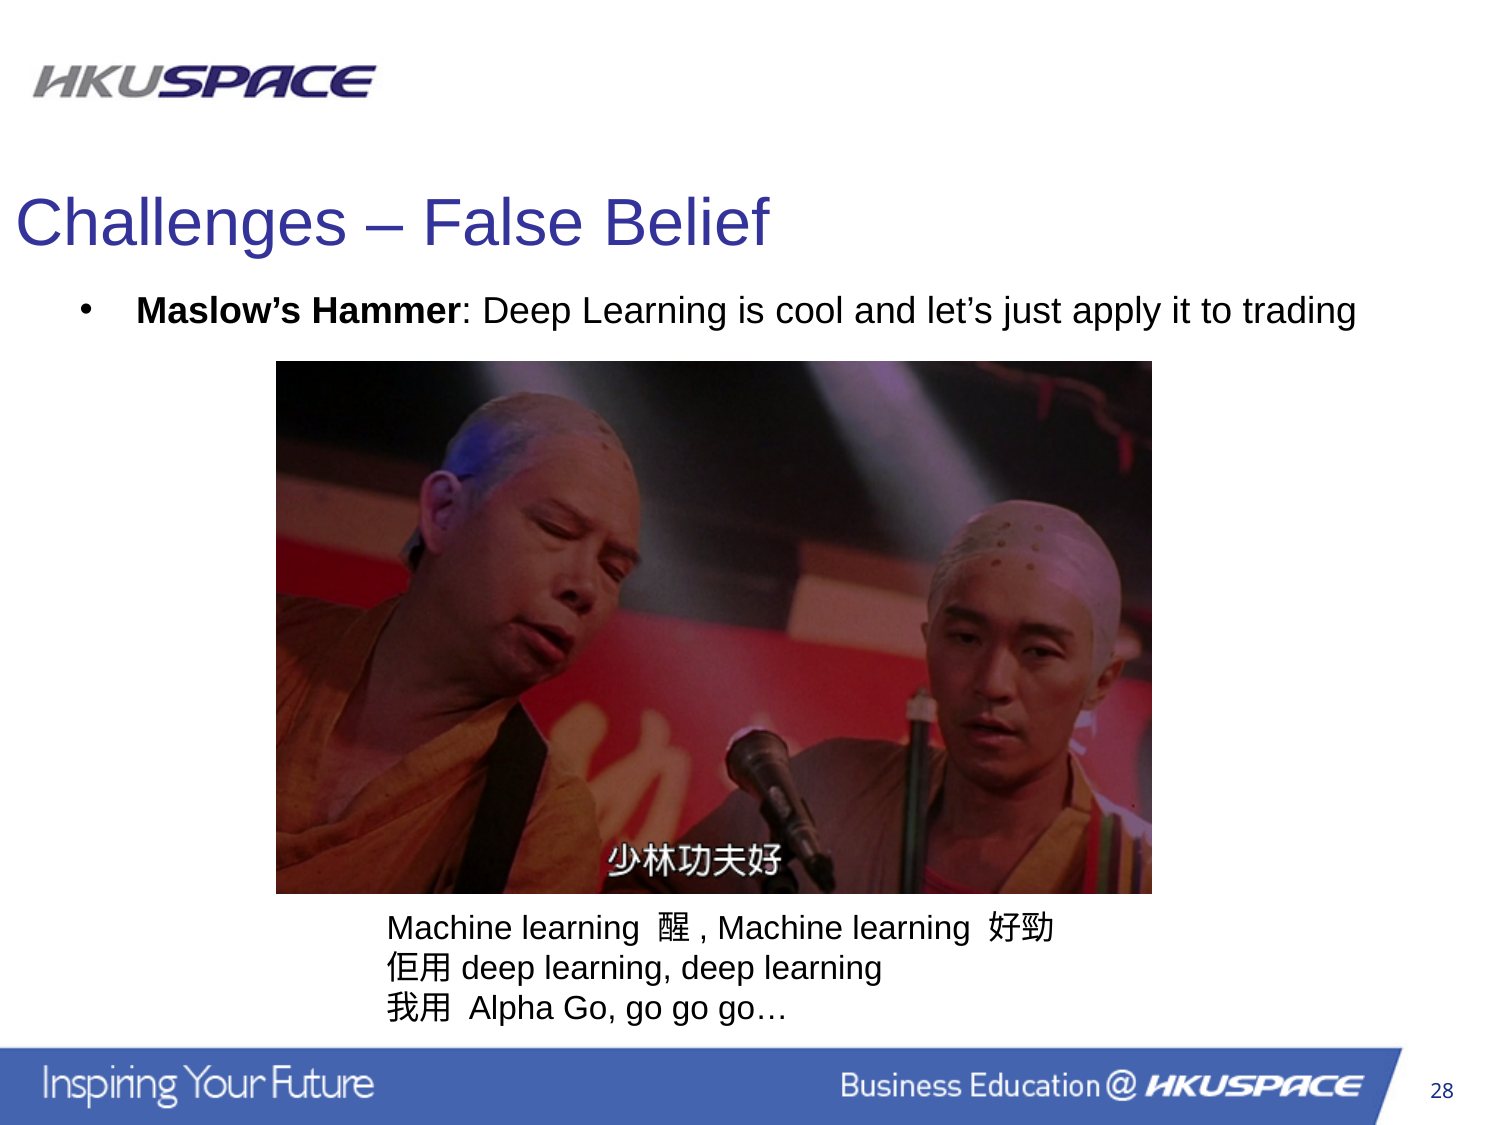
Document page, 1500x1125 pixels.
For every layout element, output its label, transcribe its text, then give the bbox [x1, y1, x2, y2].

text_box Machine learning 醒, Machine learning 好勁 佢用deep learning, deep learning 我用 Alpha Go, go go go… [371, 901, 1105, 1034]
text_box Maslow’s Hammer: Deep Learning is cool and let’s just apply it to trading [64, 278, 1483, 409]
title Challenges – False Belief [0, 101, 1325, 266]
slide_number 28 [1415, 1070, 1499, 1125]
picture [0, 0, 1500, 1125]
